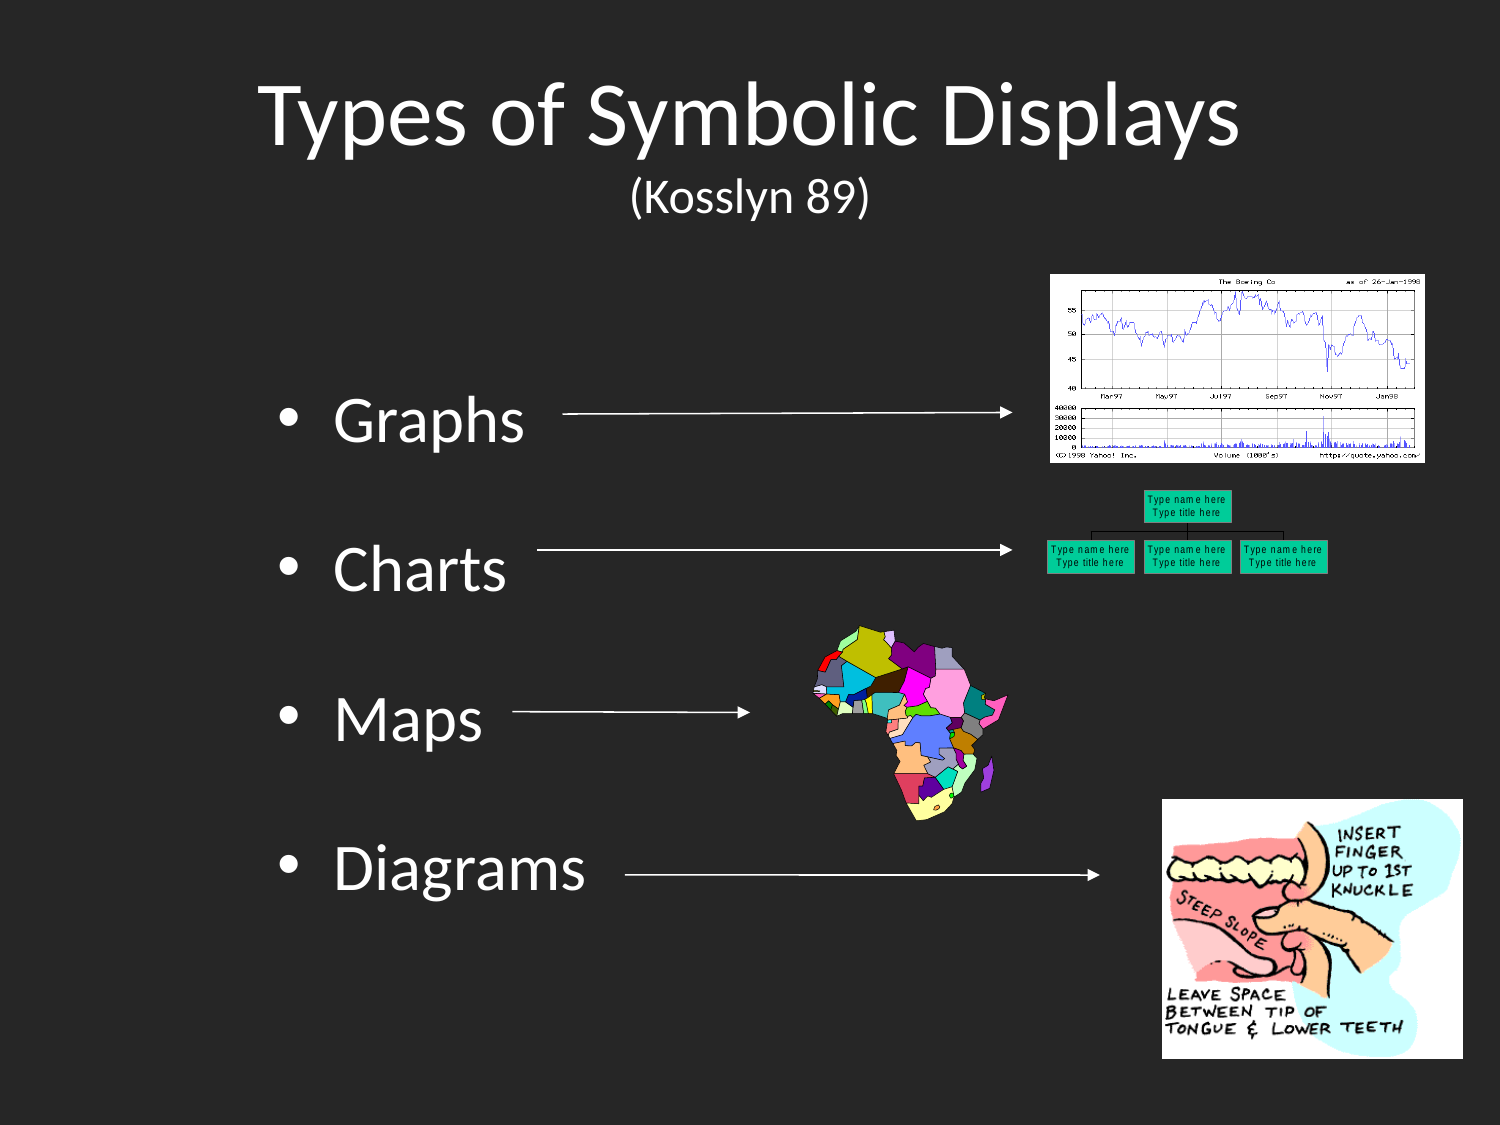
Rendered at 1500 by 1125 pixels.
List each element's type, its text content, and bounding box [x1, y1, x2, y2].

text_box [624, 868, 1100, 882]
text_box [1045, 488, 1330, 576]
text_box [562, 406, 1013, 419]
text_box [537, 543, 1013, 557]
picture [1162, 799, 1463, 1059]
title Types of Symbolic Displays (Kosslyn 89) [75, 45, 1425, 233]
picture [1049, 274, 1426, 463]
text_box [812, 624, 1010, 822]
list Graphs Charts Maps Diagrams [262, 312, 1500, 988]
text_box [512, 706, 751, 719]
